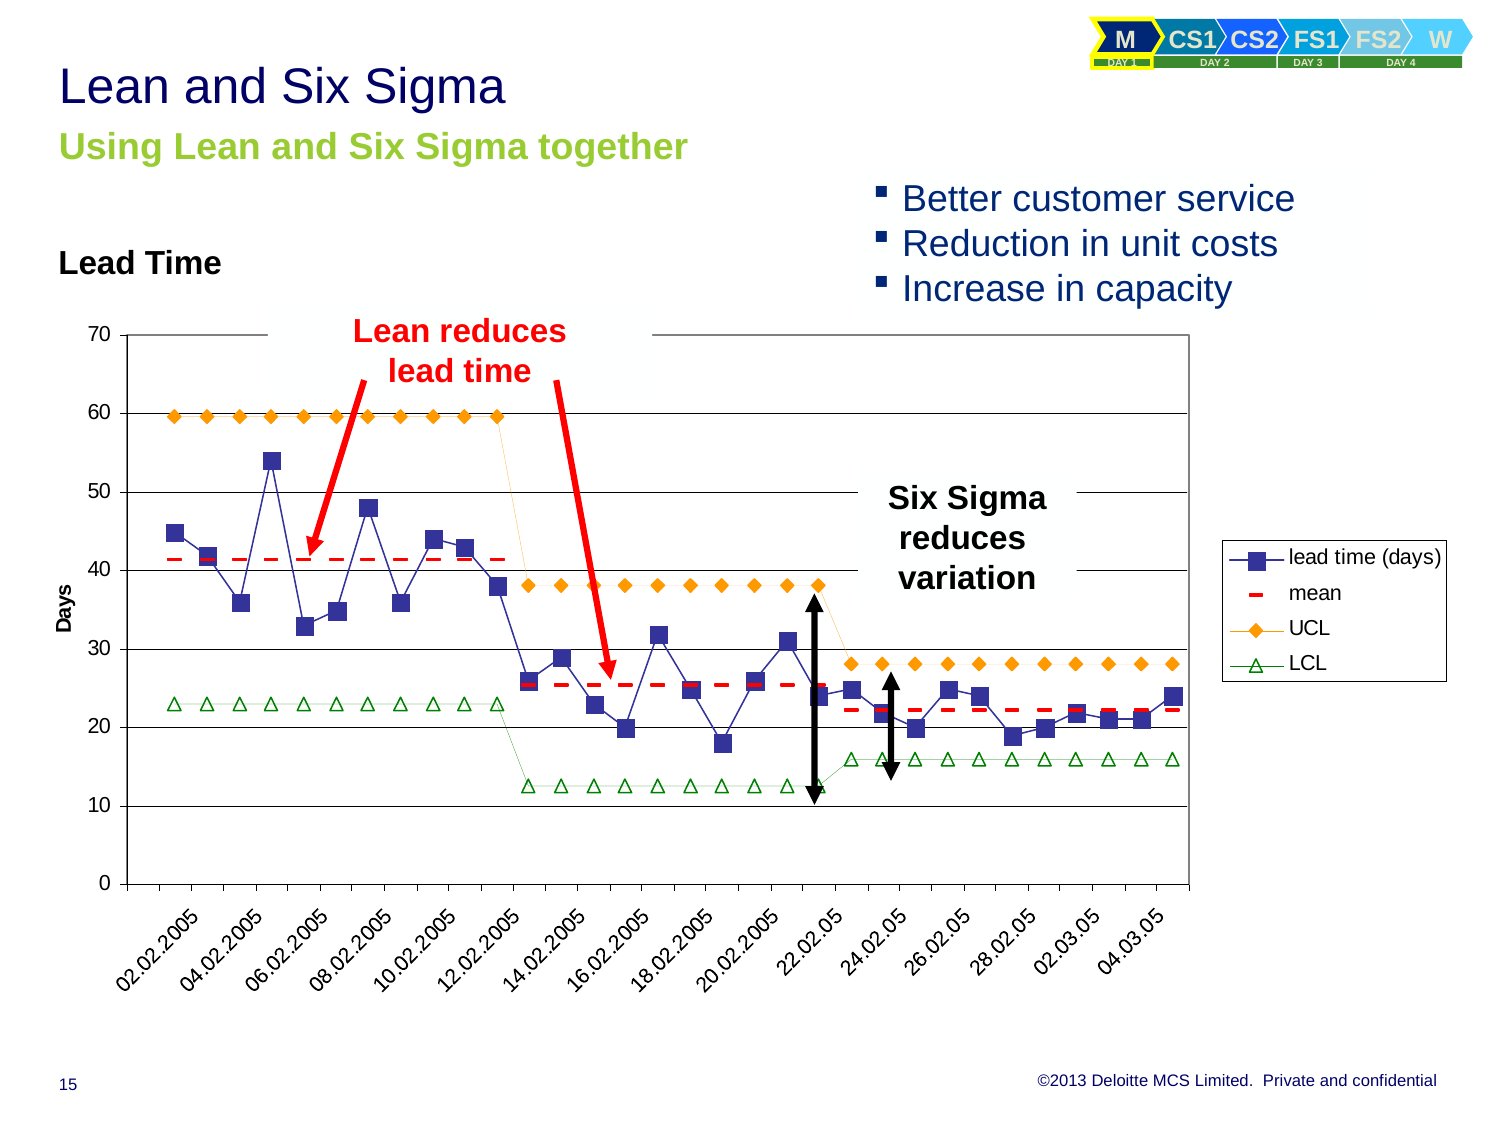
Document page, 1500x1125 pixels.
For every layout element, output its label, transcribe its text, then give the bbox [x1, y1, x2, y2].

title Lean and Six Sigma Using Lean and Six Sigma together [58, 58, 1441, 163]
slide_number 15 [58, 1073, 118, 1095]
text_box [28, 166, 1470, 1036]
